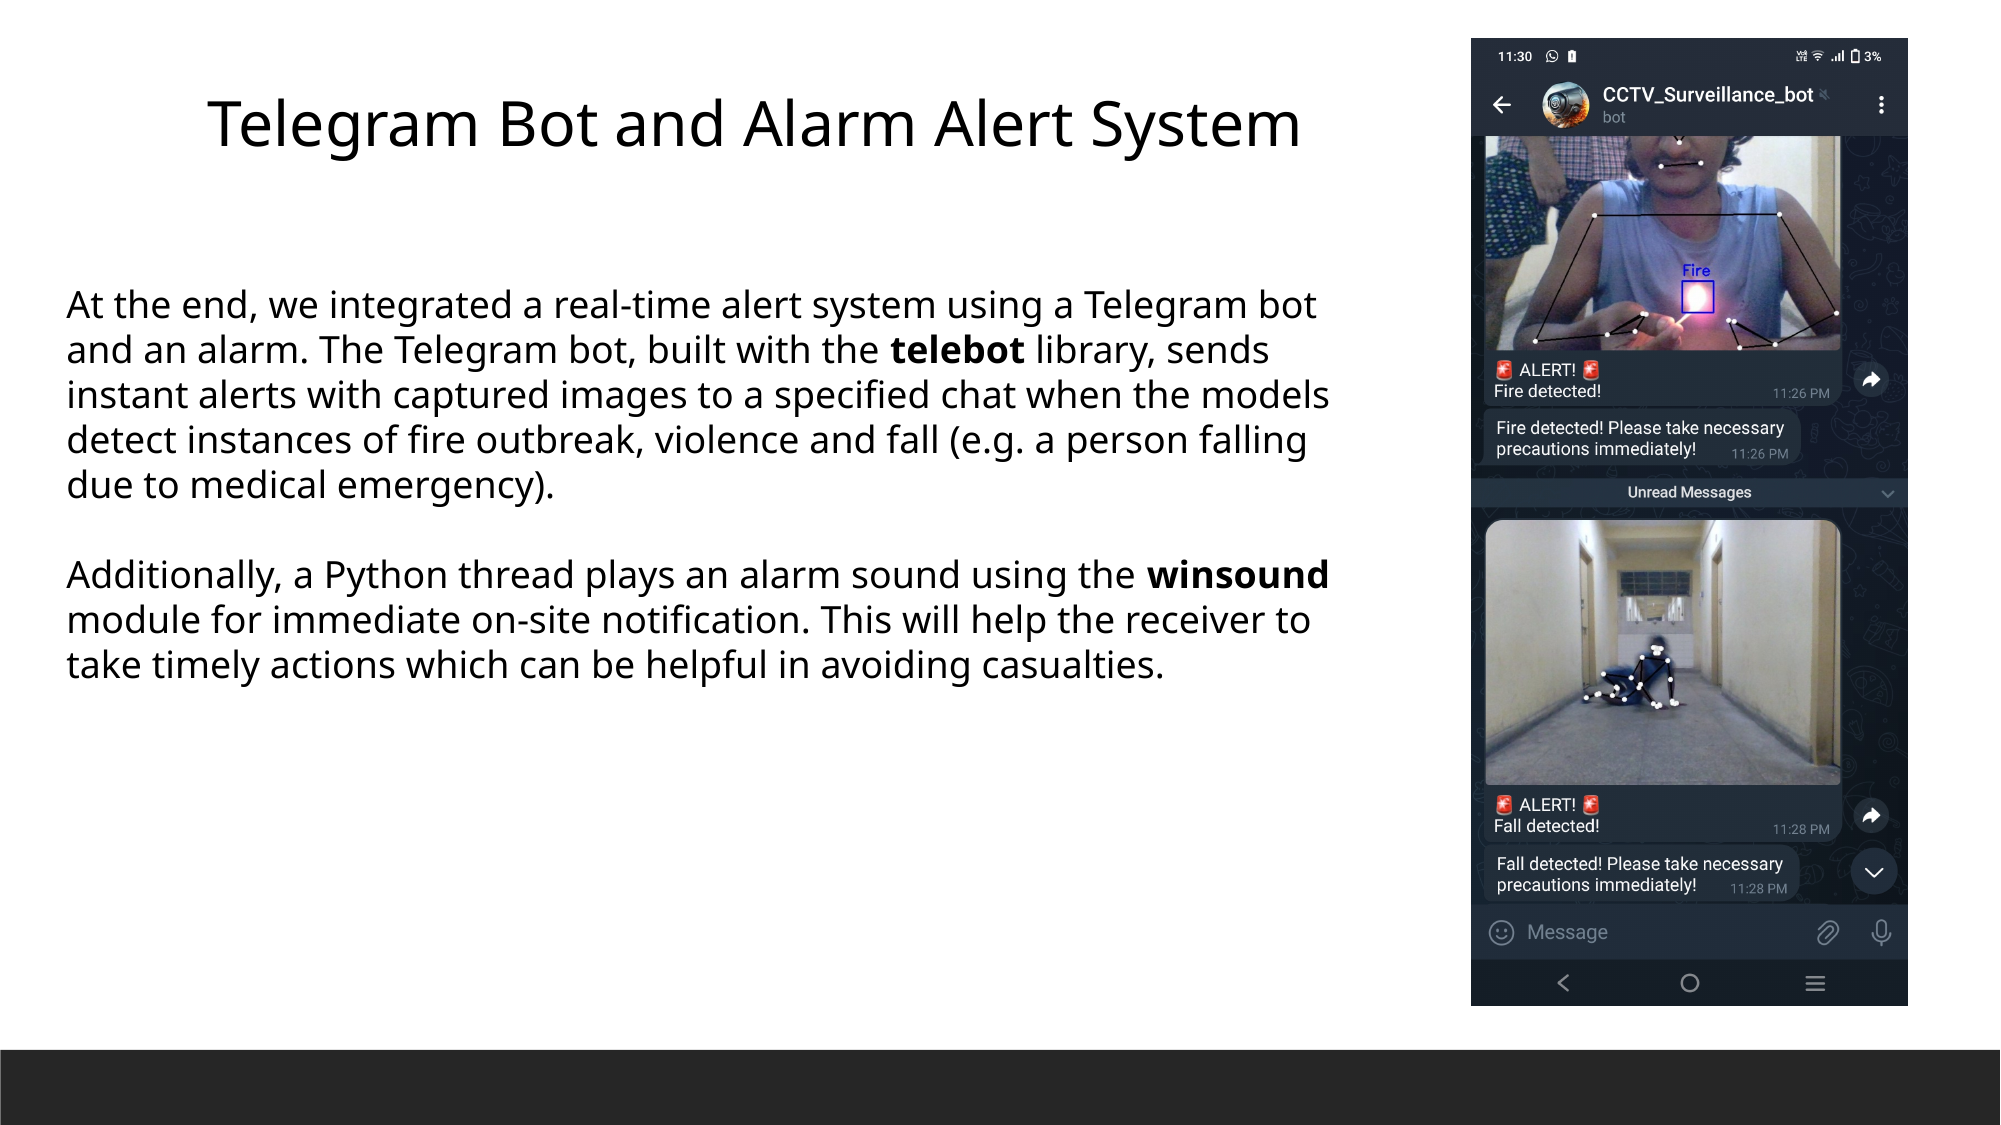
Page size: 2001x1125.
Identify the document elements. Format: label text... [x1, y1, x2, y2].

text_box Telegram Bot and Alarm Alert System [0, 76, 1468, 166]
picture [1471, 37, 1908, 1007]
text_box At the end, we integrated a real-time alert system using a Telegram bot and an alarm. The Telegram bot, built with the telebot library, sends instant alerts with captured images to a specified chat when the models detect instances of fire outbreak, violence and fall (e.g. a person falling due to medical emergency). Additionally, a Python thread plays an alarm sound using the winsound module for immediate on-site notification. This will help the receiver to take timely actions which can be helpful in avoiding casualties. [51, 228, 1354, 693]
